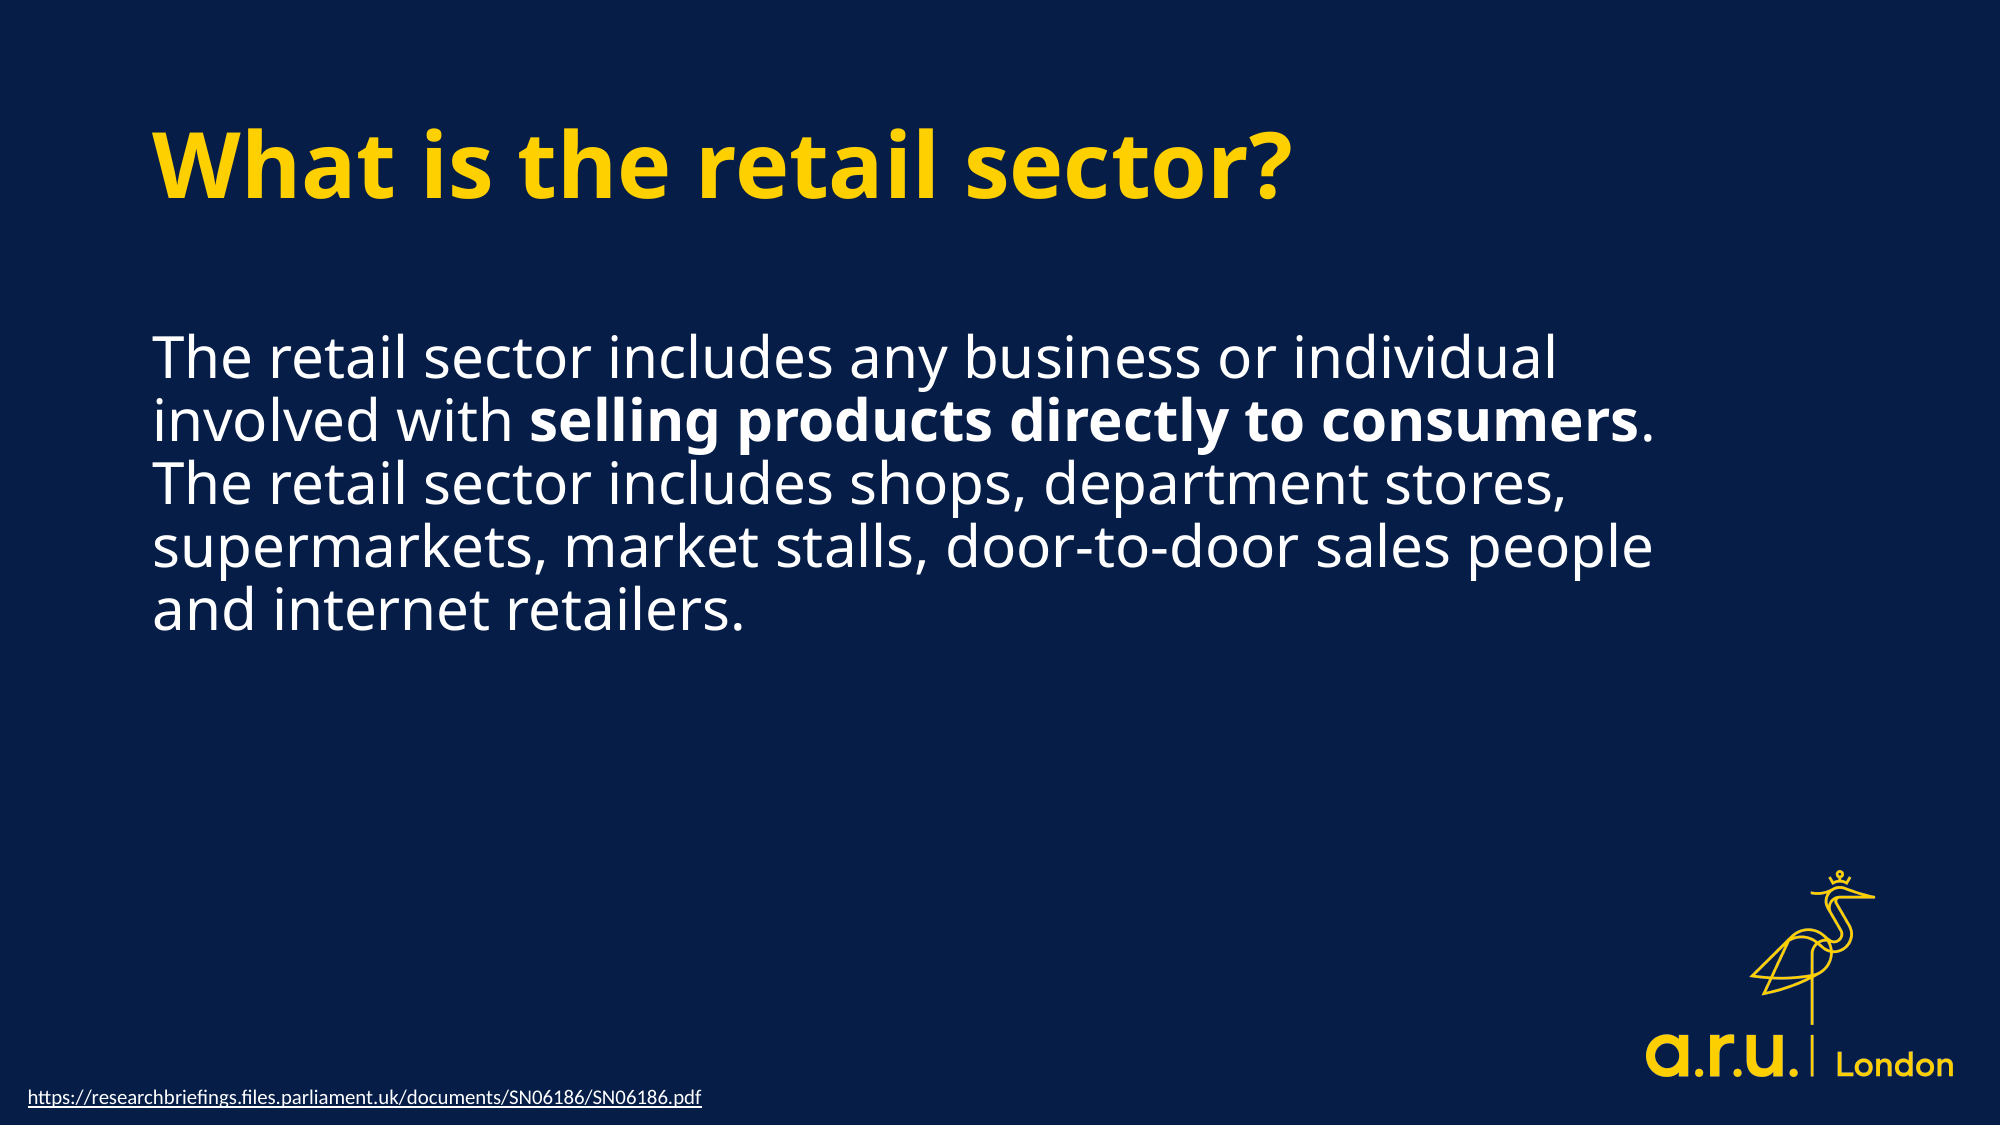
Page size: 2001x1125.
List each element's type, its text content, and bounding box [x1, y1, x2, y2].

title What is the retail sector? [137, 59, 1863, 278]
list The retail sector includes any business or individual involved with selling products directly to consumers. The retail sector includes shops, department stores, supermarkets, market stalls, door-to-door sales people and internet retailers. [137, 320, 1727, 892]
text_box https://researchbriefings.files.parliament.uk/documents/SN06186/SN06186.pdf [0, 1076, 717, 1117]
picture [1646, 870, 1953, 1077]
